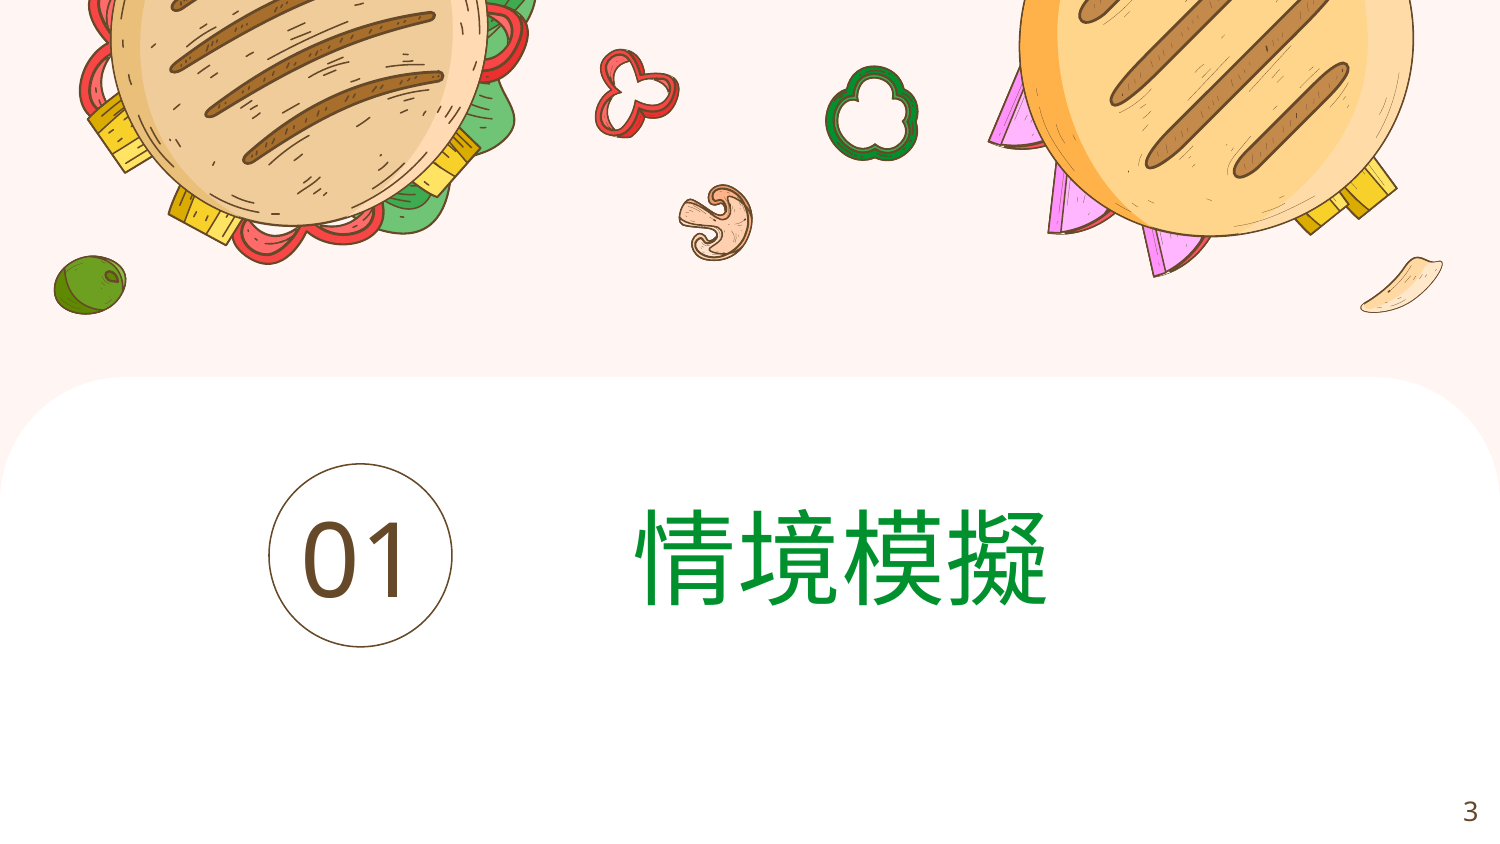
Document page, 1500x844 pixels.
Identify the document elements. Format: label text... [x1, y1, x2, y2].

text_box [300, 463, 421, 486]
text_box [587, 37, 687, 140]
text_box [987, 0, 1435, 278]
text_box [65, 0, 545, 285]
slide_number ‹#› [1403, 779, 1494, 844]
title 01 [269, 486, 452, 625]
text_box [301, 625, 420, 647]
title 情境模擬 [452, 486, 1231, 625]
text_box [1347, 245, 1450, 319]
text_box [675, 179, 755, 265]
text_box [821, 64, 922, 163]
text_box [50, 255, 134, 324]
